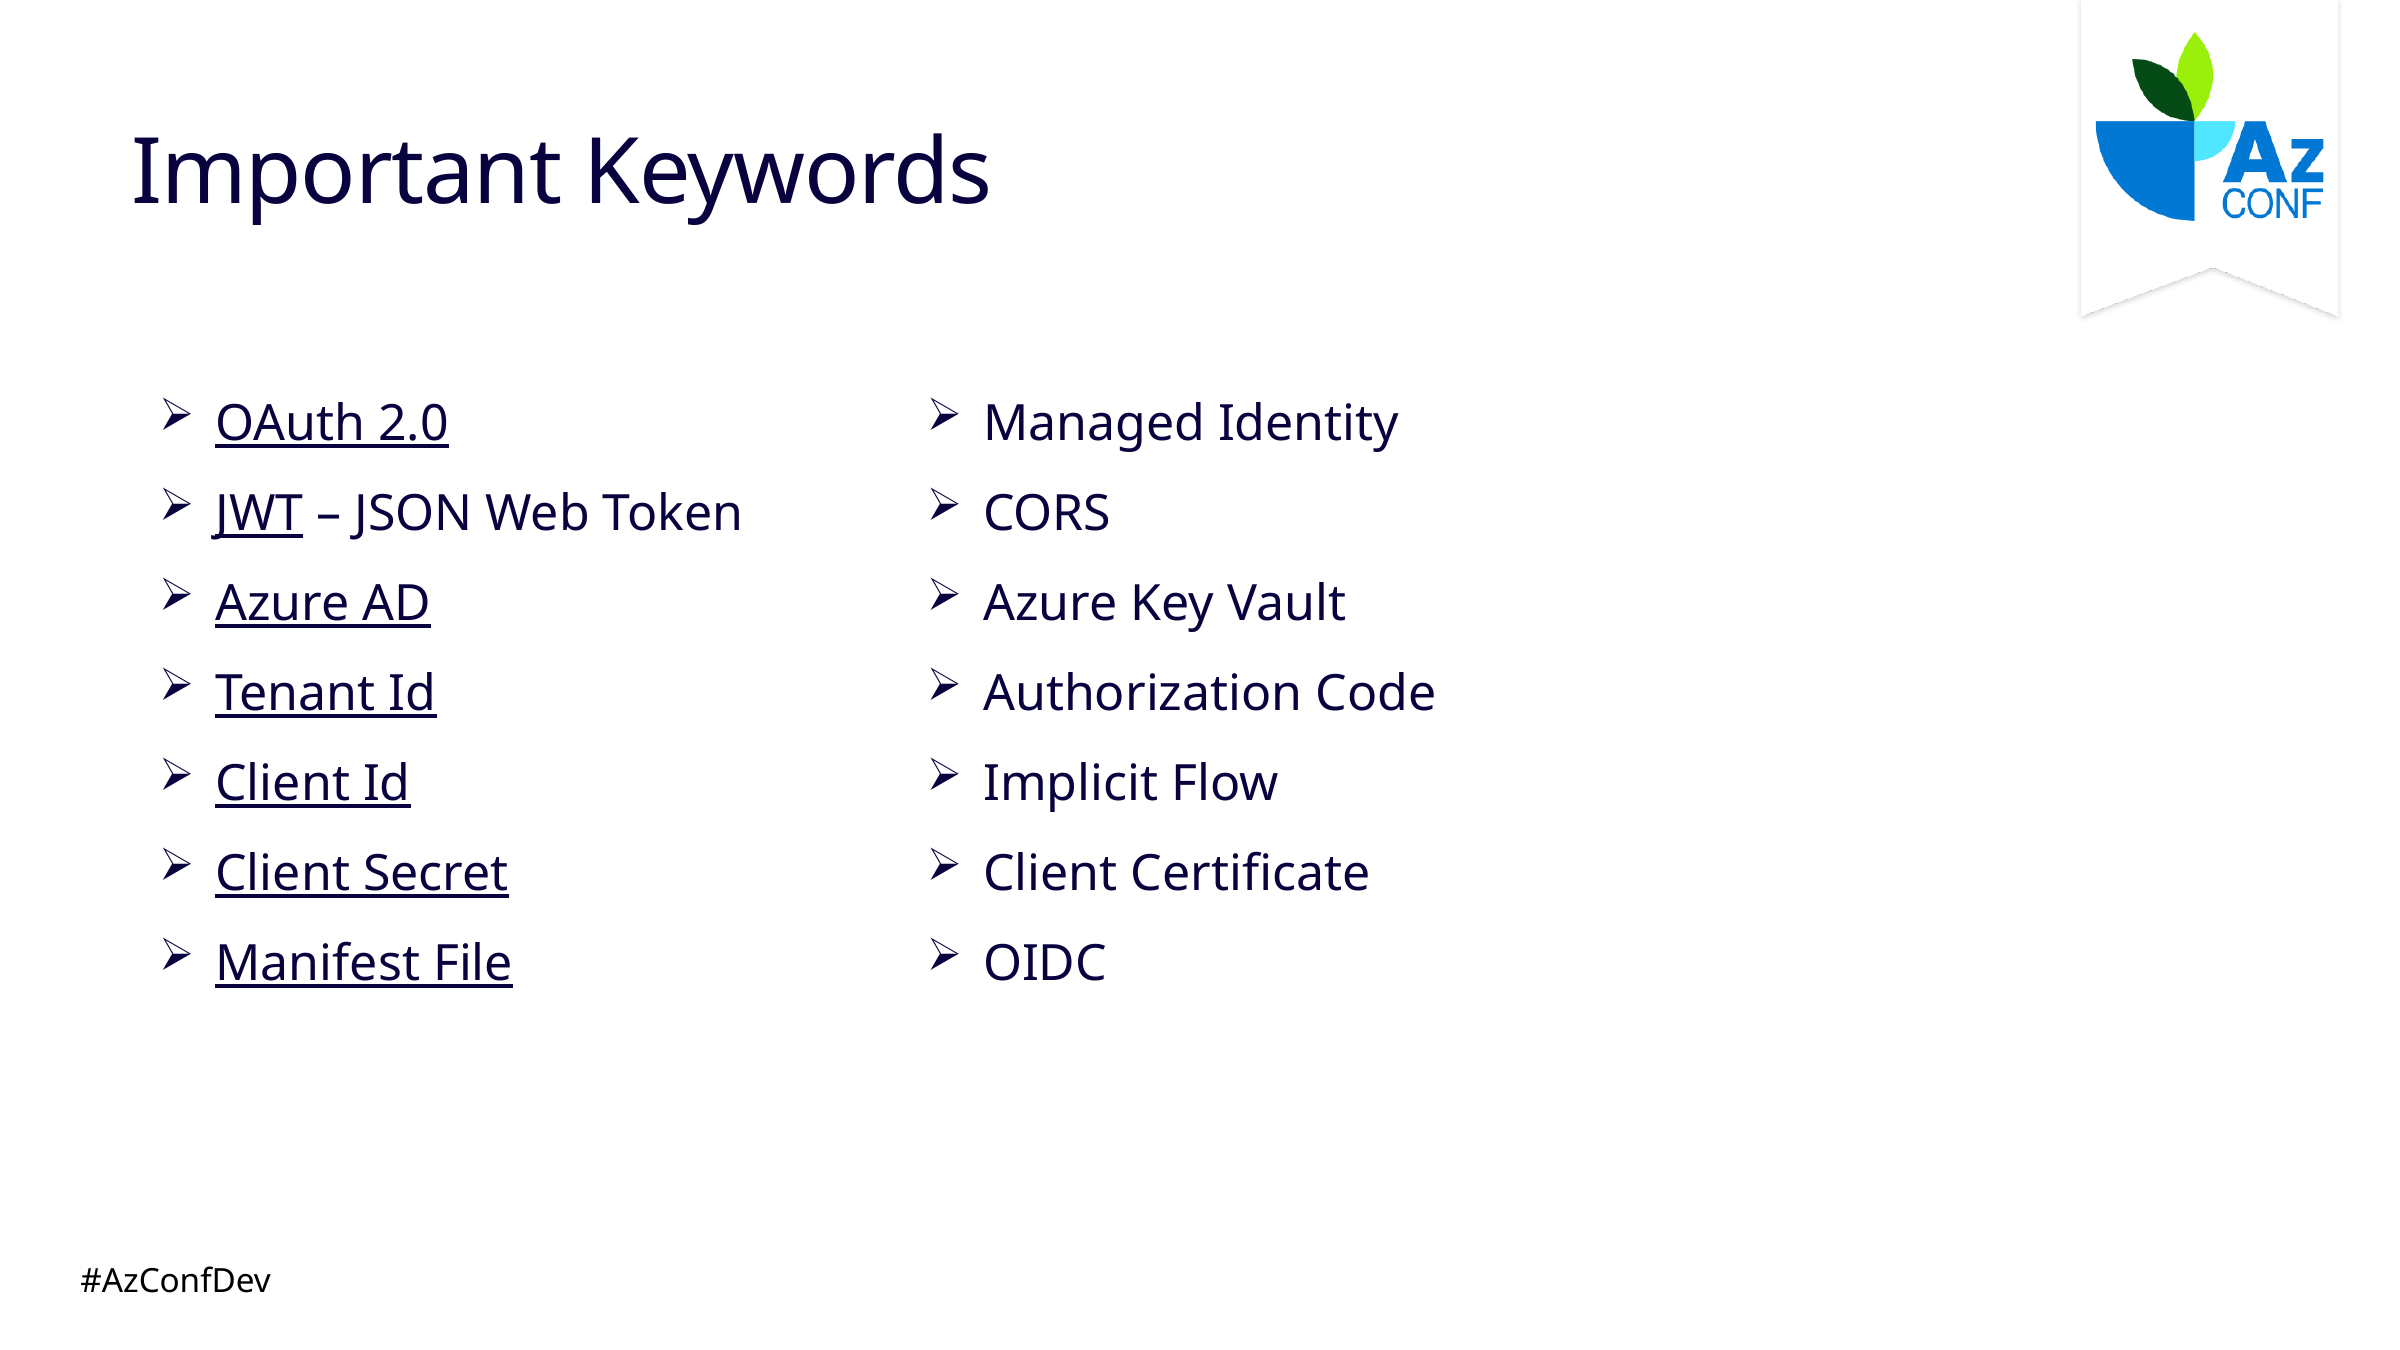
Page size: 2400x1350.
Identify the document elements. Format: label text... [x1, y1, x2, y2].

text_box Managed Identity CORS Azure Key Vault Authorization Code Implicit Flow Client Certificate OIDC [926, 360, 1608, 1081]
picture [2073, 0, 2346, 326]
list OAuth 2.0 JWT – JSON Web Token Azure AD Tenant Id Client Id Client Secret Manifest File [159, 360, 926, 985]
title Important Keywords [131, 123, 2039, 224]
